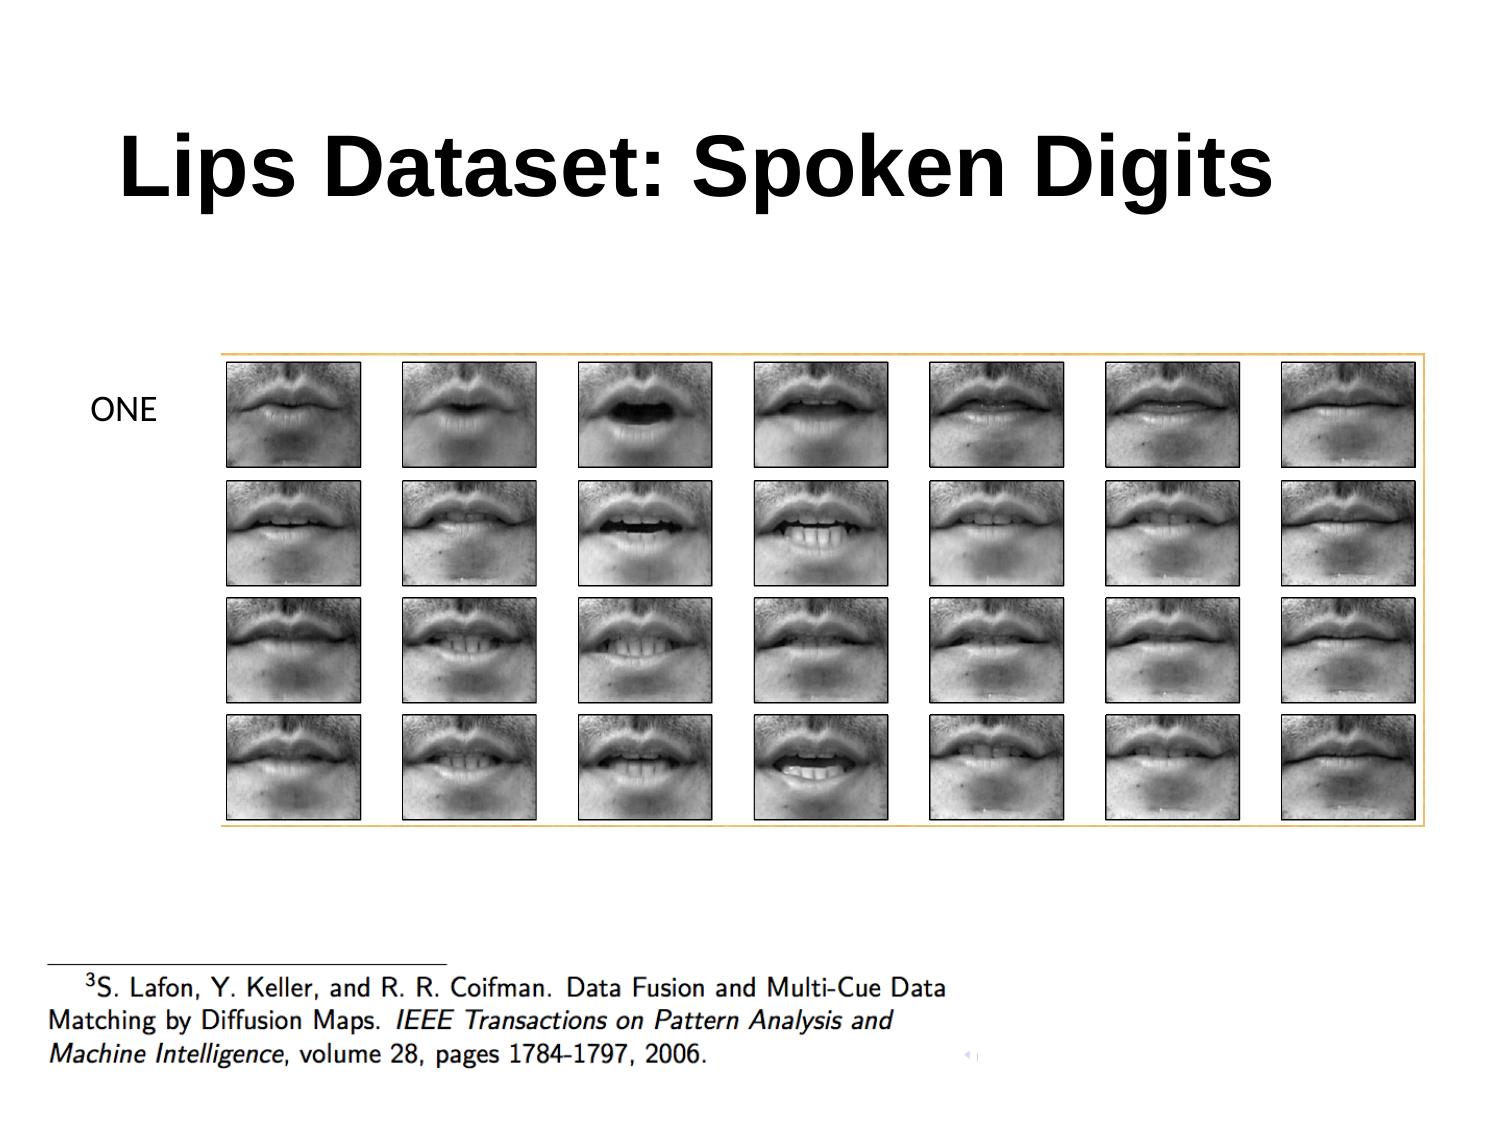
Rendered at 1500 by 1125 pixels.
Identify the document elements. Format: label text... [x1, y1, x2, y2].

picture [40, 962, 978, 1069]
picture [221, 353, 1425, 828]
text_box ONE [75, 376, 173, 437]
title Lips Dataset: Spoken Digits [103, 59, 1397, 278]
